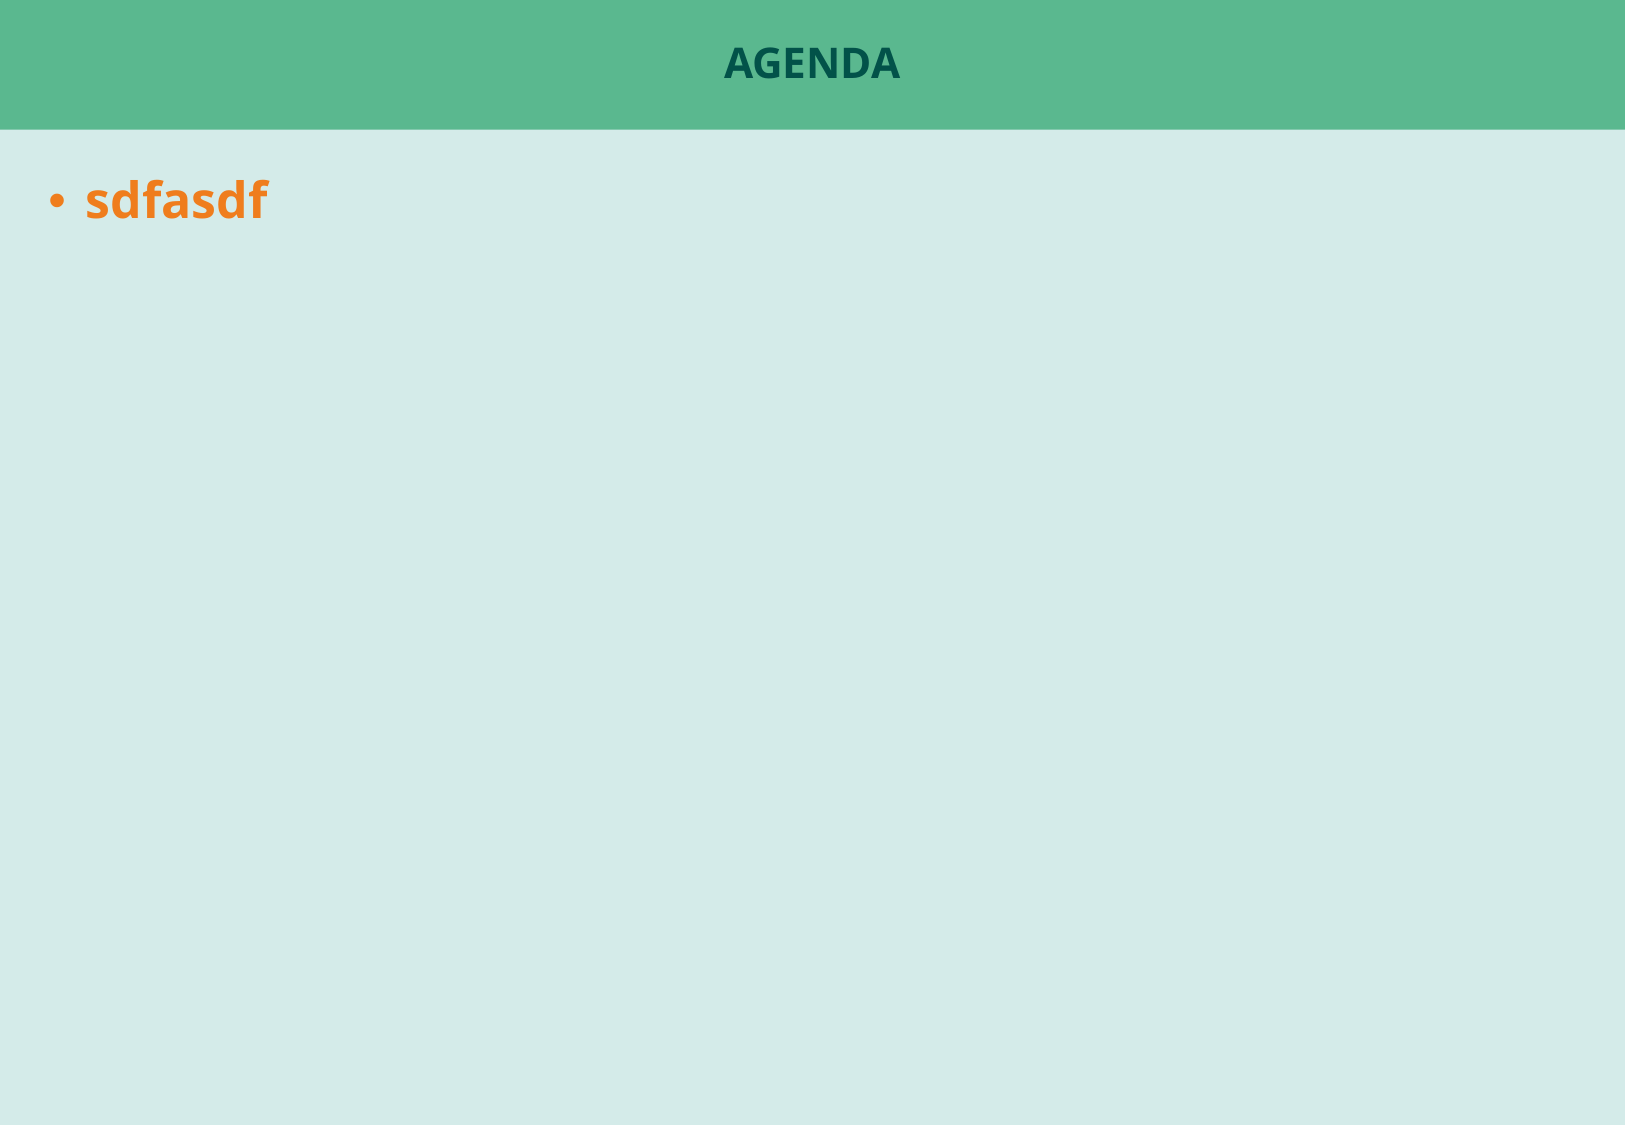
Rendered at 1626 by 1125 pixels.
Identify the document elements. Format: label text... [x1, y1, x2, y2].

title Agenda [0, 0, 1625, 130]
list sdfasdf [33, 168, 1592, 1043]
